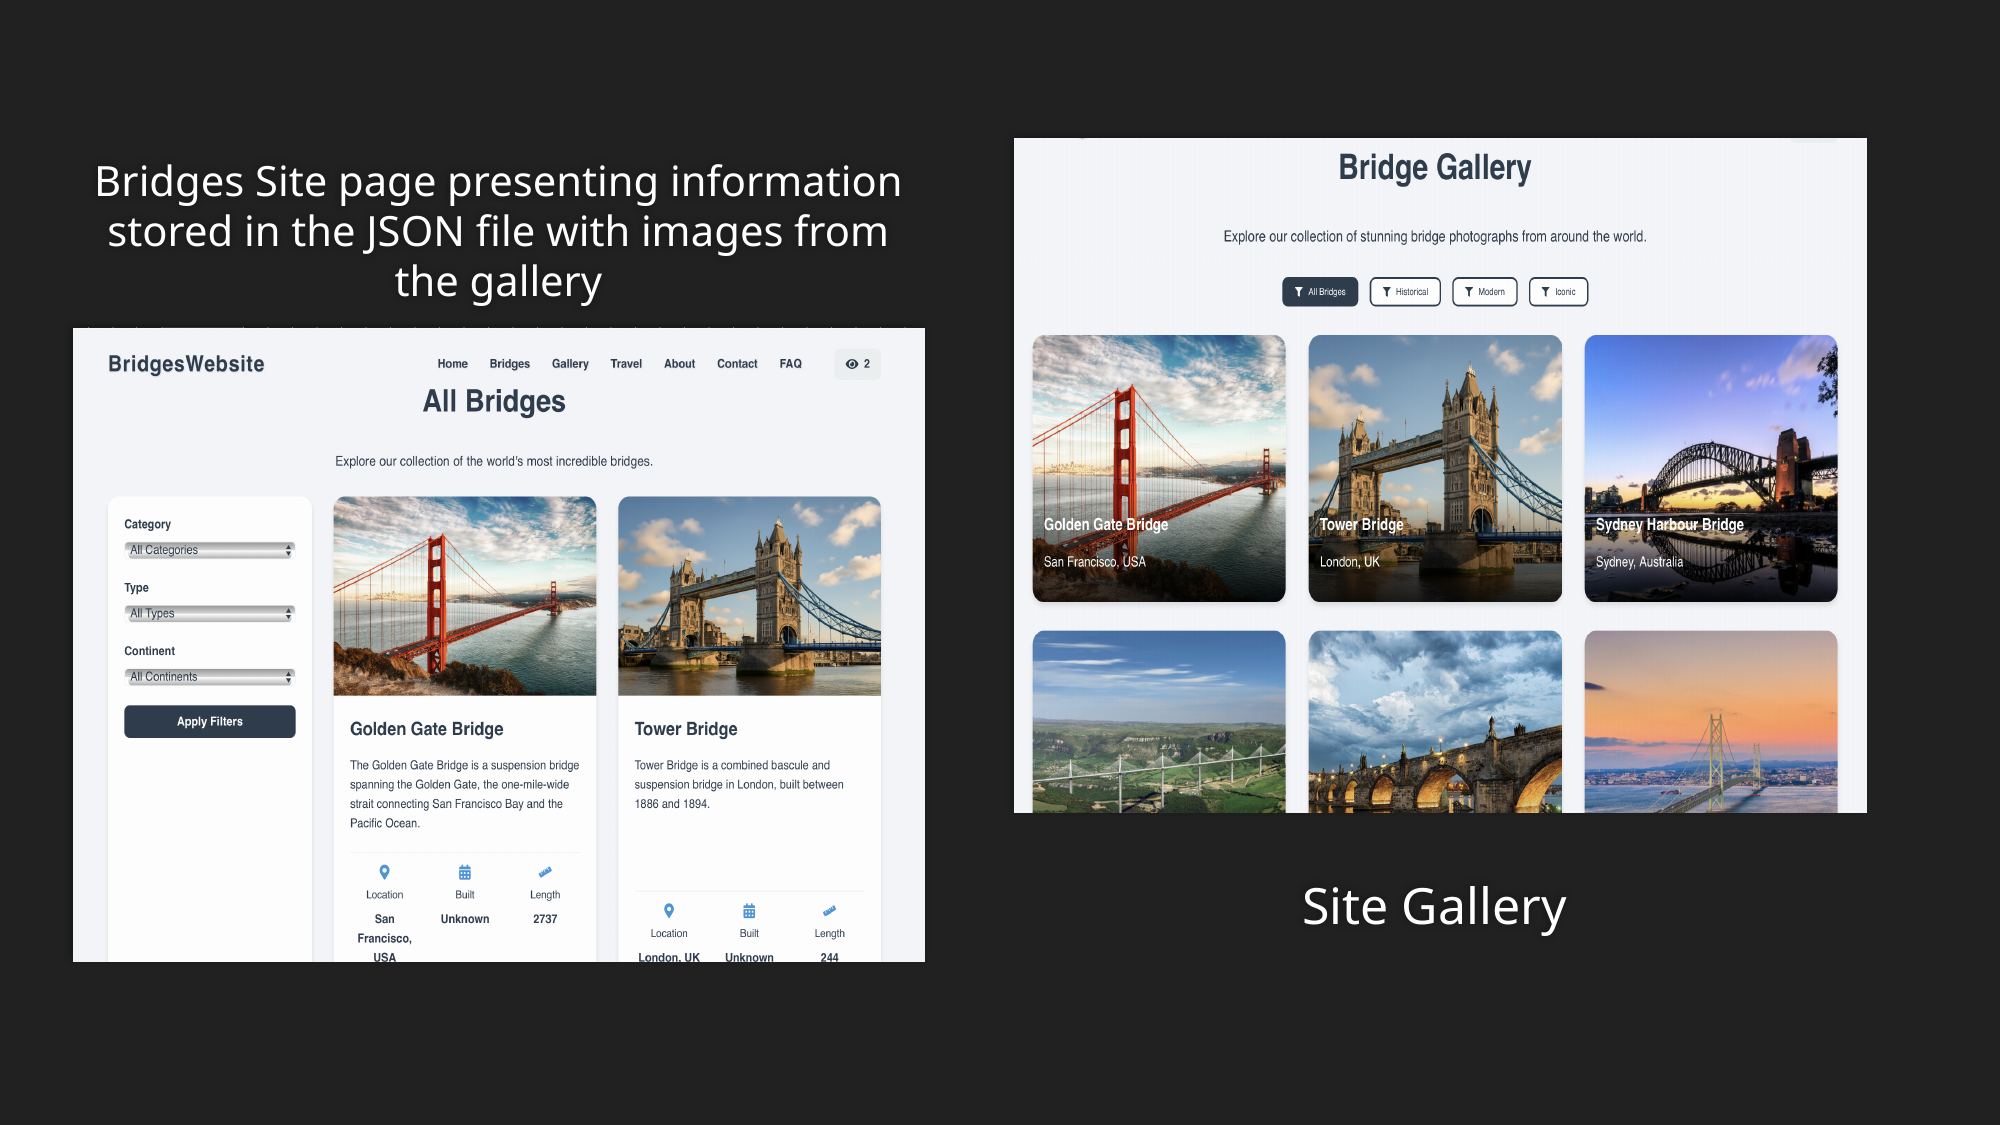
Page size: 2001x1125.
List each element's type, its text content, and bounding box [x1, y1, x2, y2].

text_box Site Gallery [1014, 848, 1868, 962]
list Bridges Site page presenting information stored in the JSON file with images from the gallery [72, 120, 925, 313]
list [1014, 138, 1867, 813]
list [72, 327, 925, 962]
